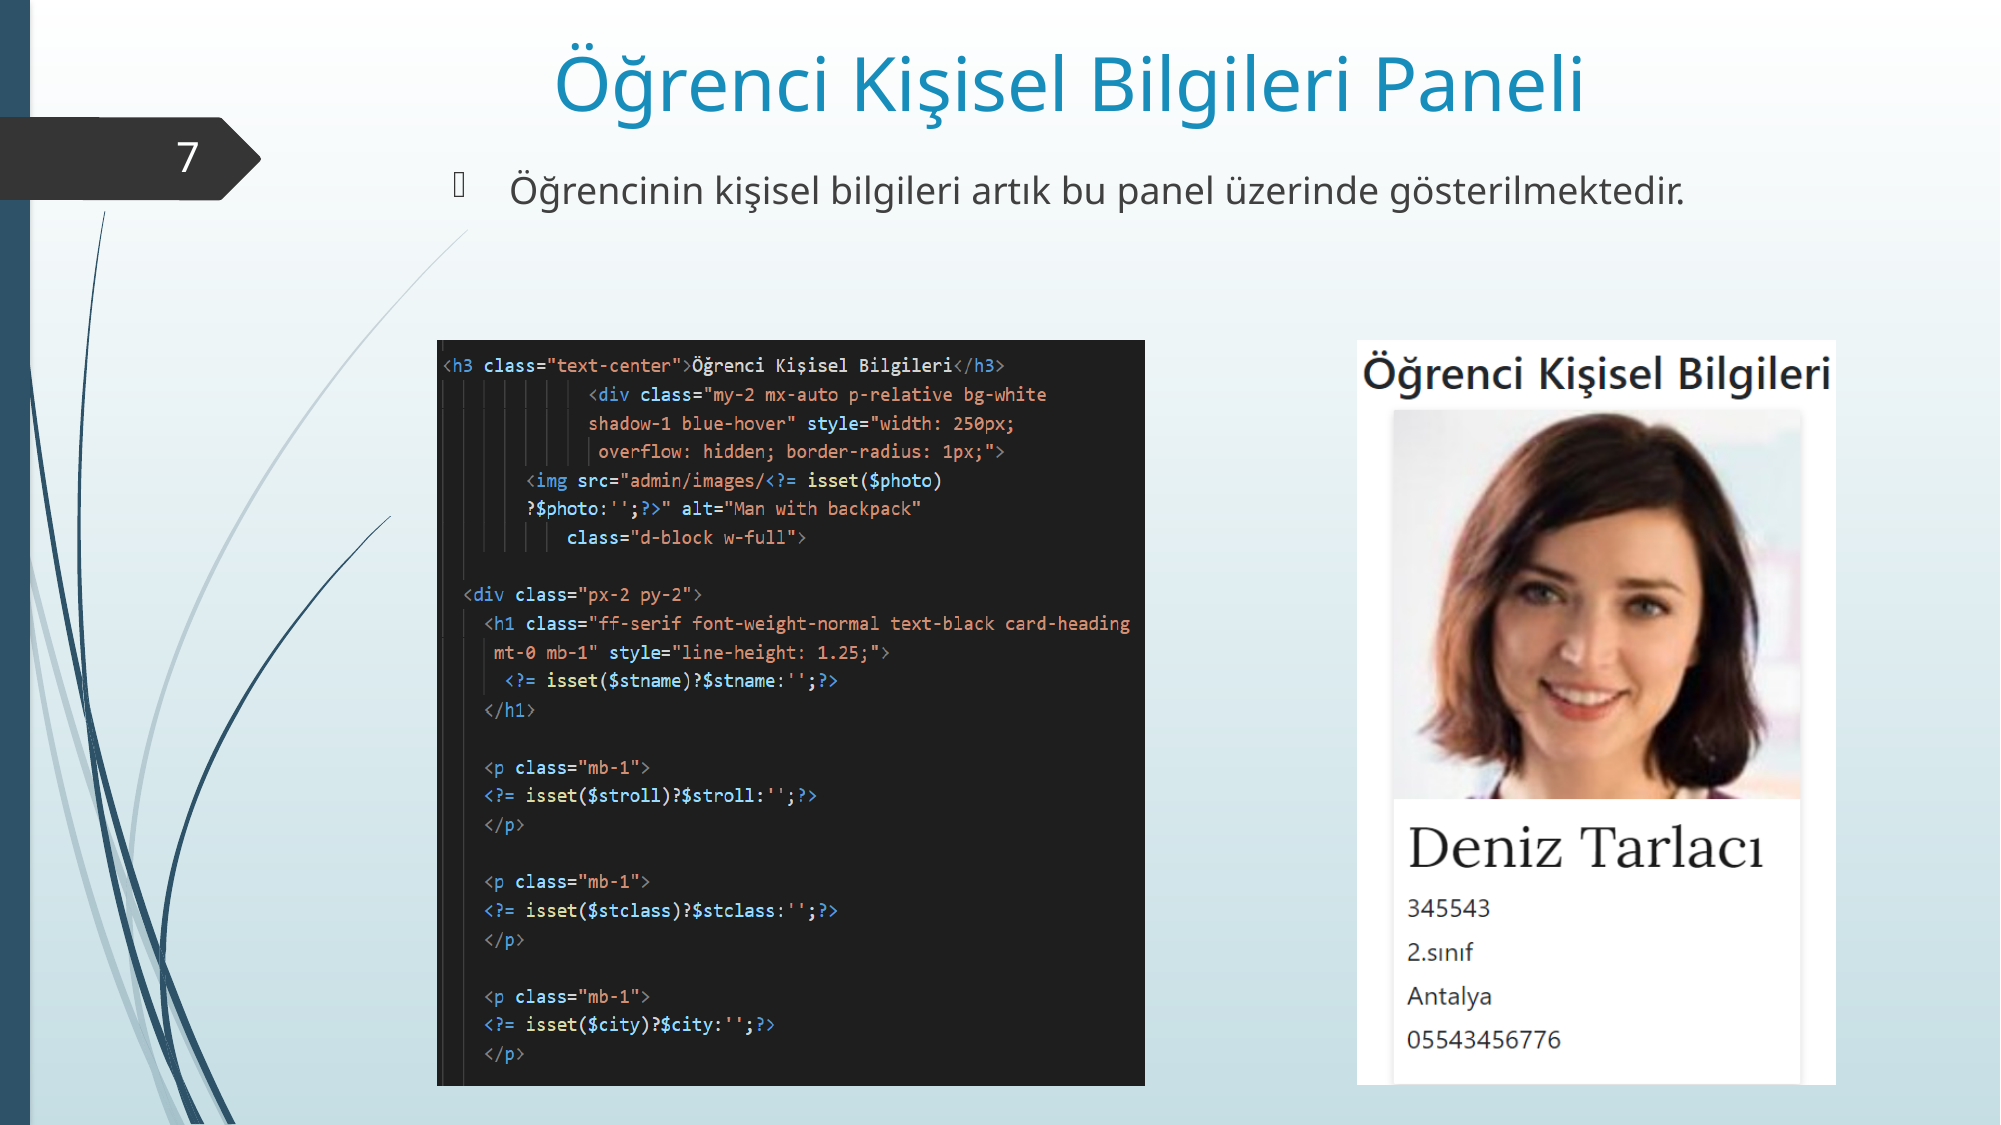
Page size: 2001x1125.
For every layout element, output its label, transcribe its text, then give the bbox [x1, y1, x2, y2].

picture [437, 340, 1145, 1087]
list Öğrencinin kişisel bilgileri artık bu panel üzerinde gösterilmektedir. [437, 159, 1836, 316]
slide_number 7 [87, 129, 216, 190]
picture [1357, 340, 1836, 1085]
title Öğrenci Kişisel Bilgileri Paneli [538, 29, 2000, 240]
